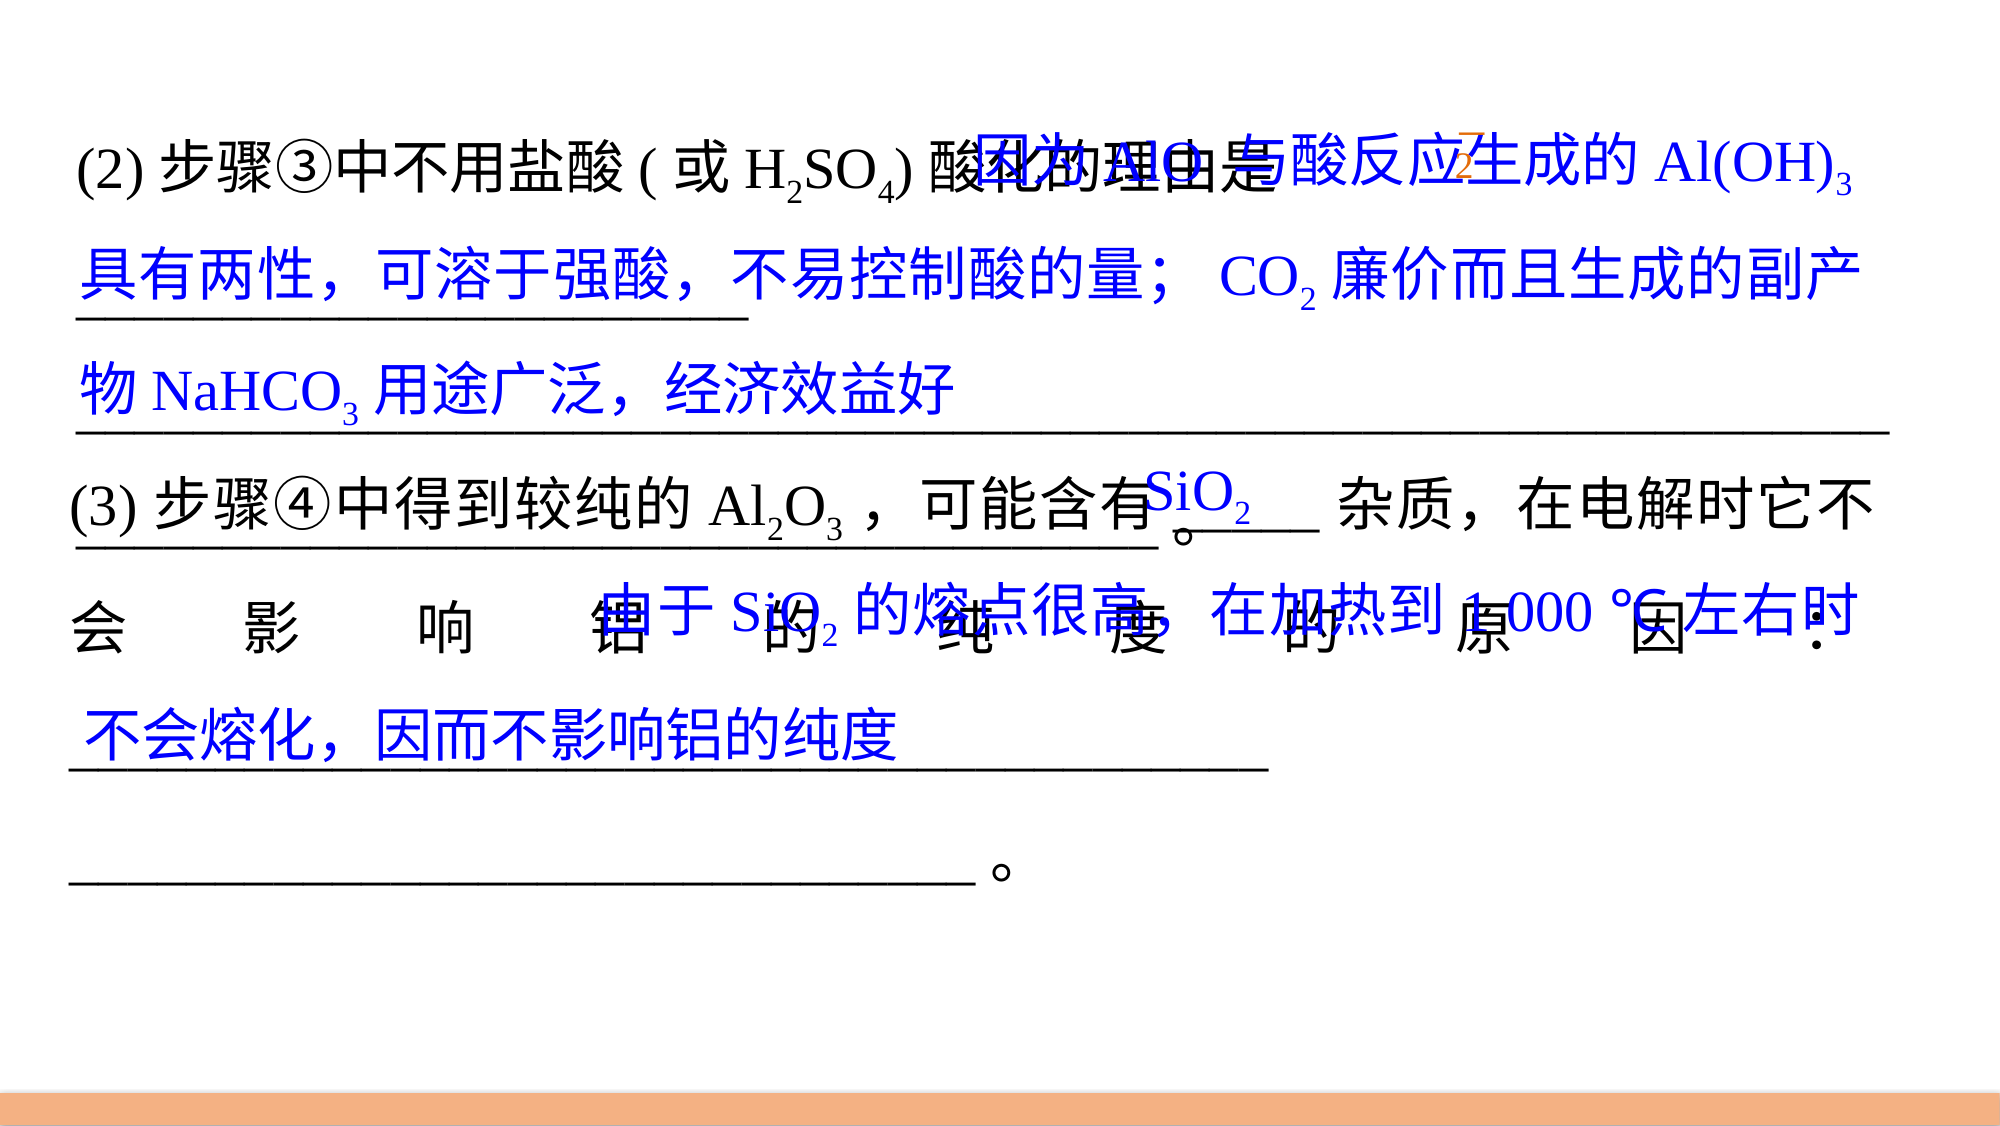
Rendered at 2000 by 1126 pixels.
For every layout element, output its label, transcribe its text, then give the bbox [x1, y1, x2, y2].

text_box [1454, 102, 1524, 222]
text_box 因为AlO 与酸反应生成的Al(OH)3具有两性，可溶于强酸，不易控制酸的量；CO2廉价而且生成的副产物NaHCO3用途广泛，经济效益好 [64, 80, 1879, 440]
text_box (3)步骤④中得到较纯的Al2O3，可能含有_____杂质，在电解时它不会影响铝的纯度的原因：_________________________________________ _______________________________。 [54, 424, 1890, 898]
text_box [0, 1092, 2000, 1126]
text_box (2)步骤③中不用盐酸(或H2SO4)酸化的理由是_______________________ ___________________________________________________________________________________________________。 [56, 85, 1925, 564]
text_box SiO2 [1128, 444, 1267, 539]
text_box 由于SiO2的熔点很高，在加热到1 000 ℃左右时不会熔化，因而不影响铝的纯度 [68, 531, 1875, 775]
